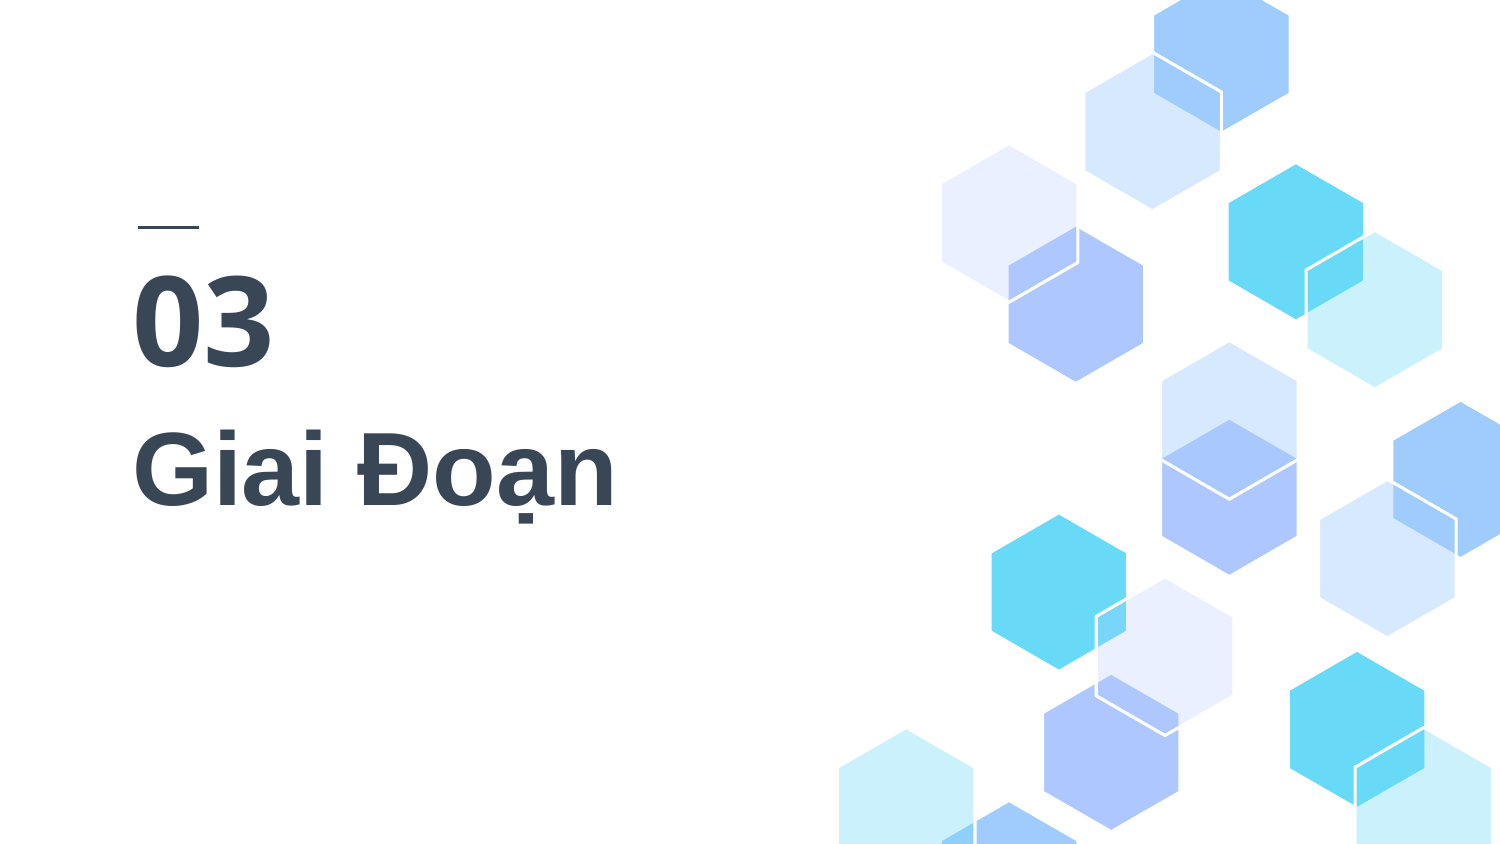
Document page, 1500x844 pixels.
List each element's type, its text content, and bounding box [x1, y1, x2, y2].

title Giai Đoạn [116, 391, 830, 542]
title 03 [116, 240, 325, 392]
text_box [837, 0, 1500, 844]
